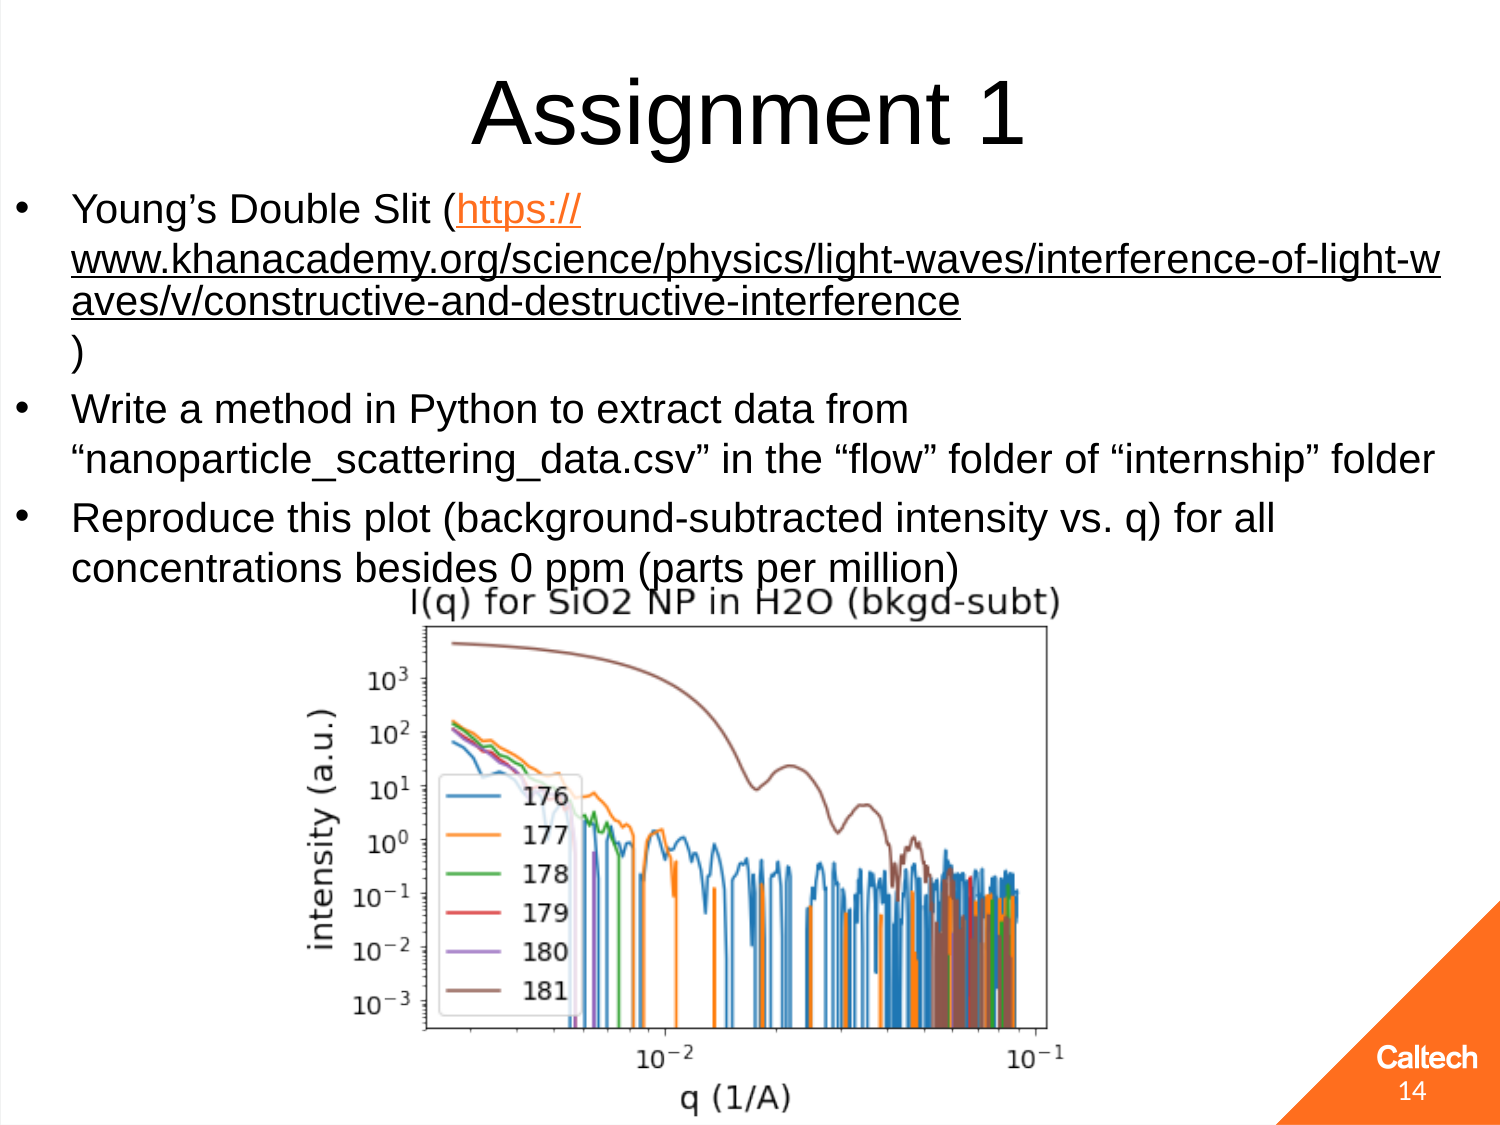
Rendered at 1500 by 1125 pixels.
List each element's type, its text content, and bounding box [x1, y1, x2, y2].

picture [0, 0, 1500, 1125]
title Assignment 1 [75, 45, 1425, 174]
list Young’s Double Slit (https://www.khanacademy.org/science/physics/light-waves/interference-of-light-waves/v/constructive-and-destructive-interference) Write a method in Python to extract data from “nanoparticle_scattering_data.csv” in the “flow” folder of “internship” folder Reproduce this plot (background-subtracted intensity vs. q) for all concentrations besides 0 ppm (parts per million) [0, 174, 1478, 918]
slide_number 14 [1382, 1063, 1500, 1124]
